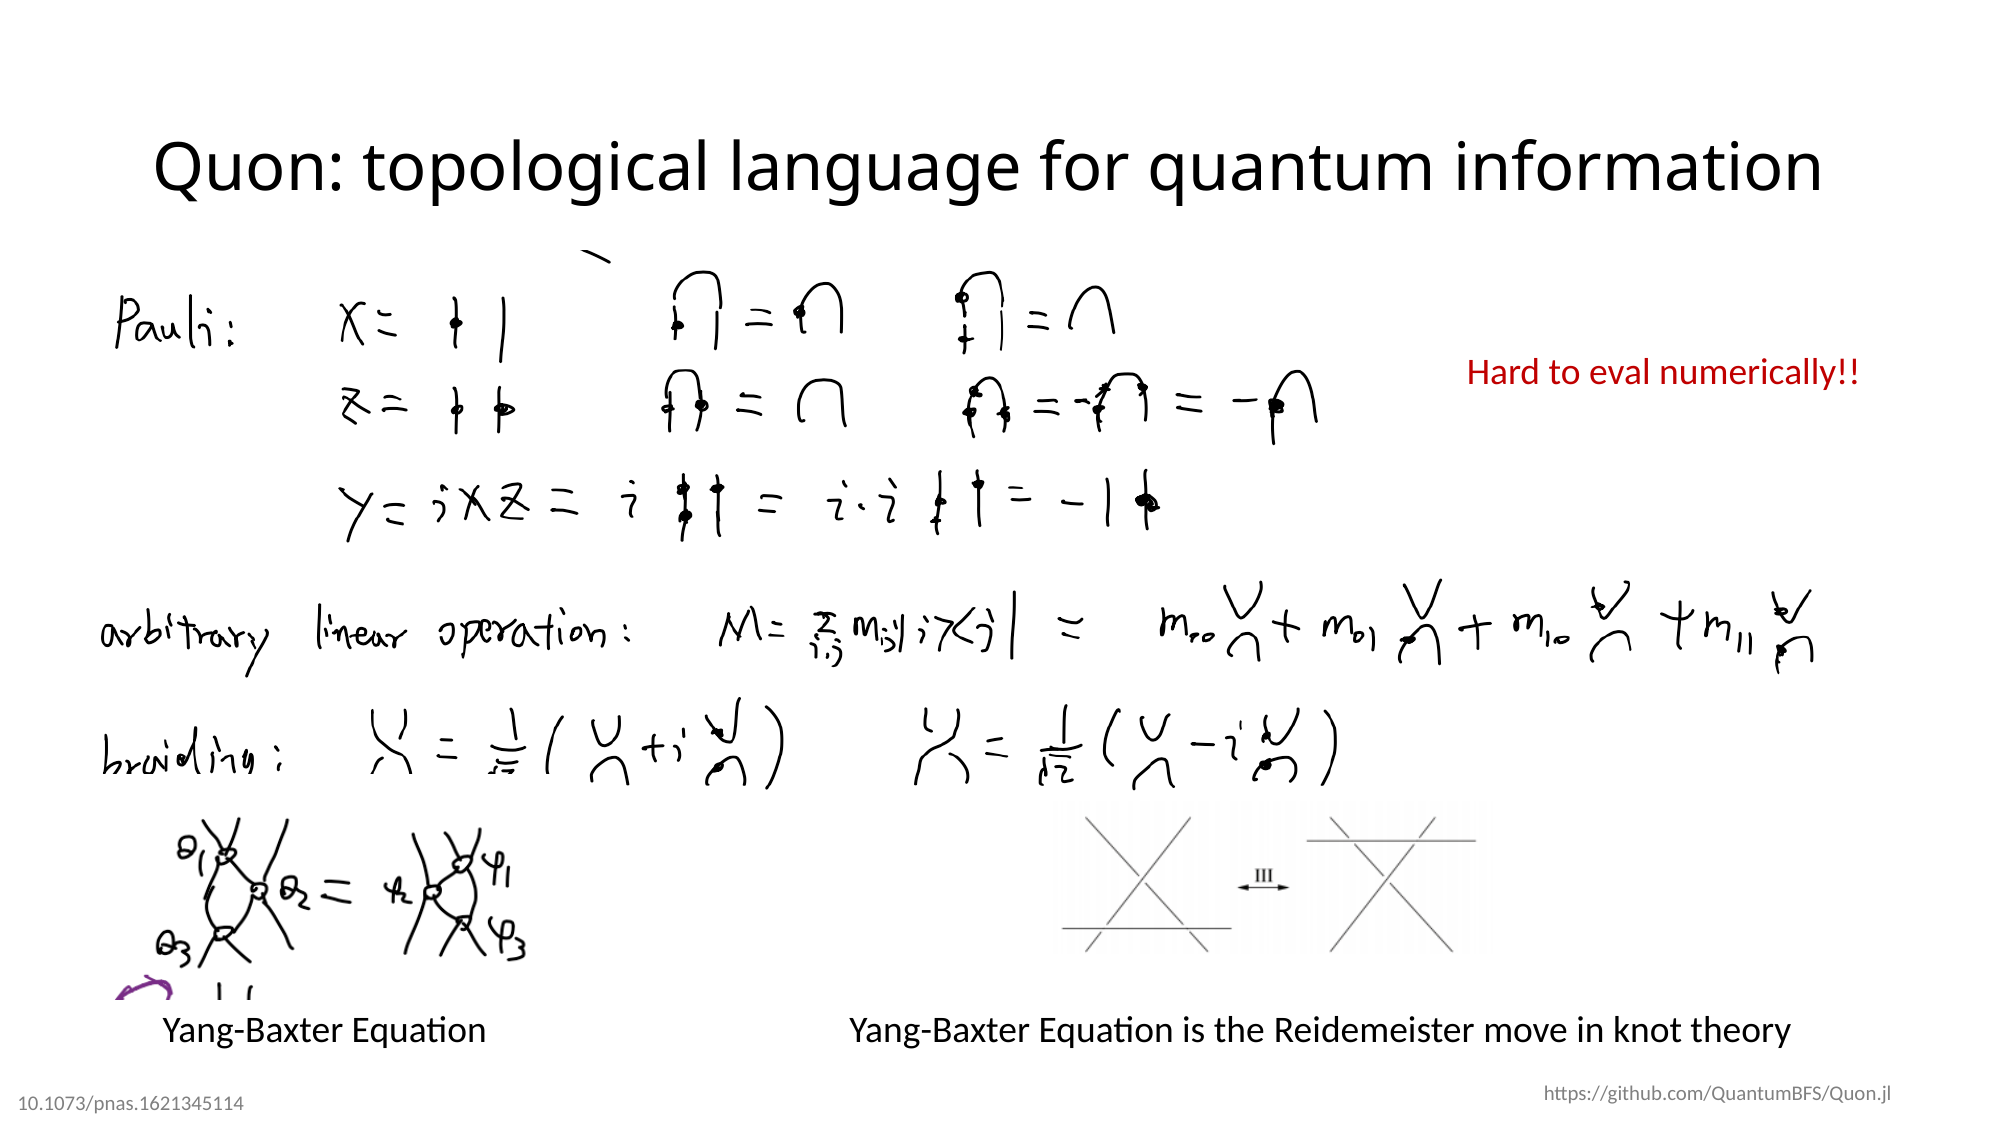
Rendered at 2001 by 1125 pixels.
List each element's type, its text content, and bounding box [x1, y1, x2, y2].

text_box https://github.com/QuantumBFS/Quon.jl [1529, 1072, 1907, 1113]
title Quon: topological language for quantum information [137, 59, 1863, 250]
text_box 10.1073/pnas.1621345114 [2, 1082, 259, 1123]
text_box Yang-Baxter Equation is the Reidemeister move in knot theory [834, 998, 1807, 1058]
picture [45, 250, 1928, 1000]
text_box Yang-Baxter Equation [147, 1000, 503, 1058]
